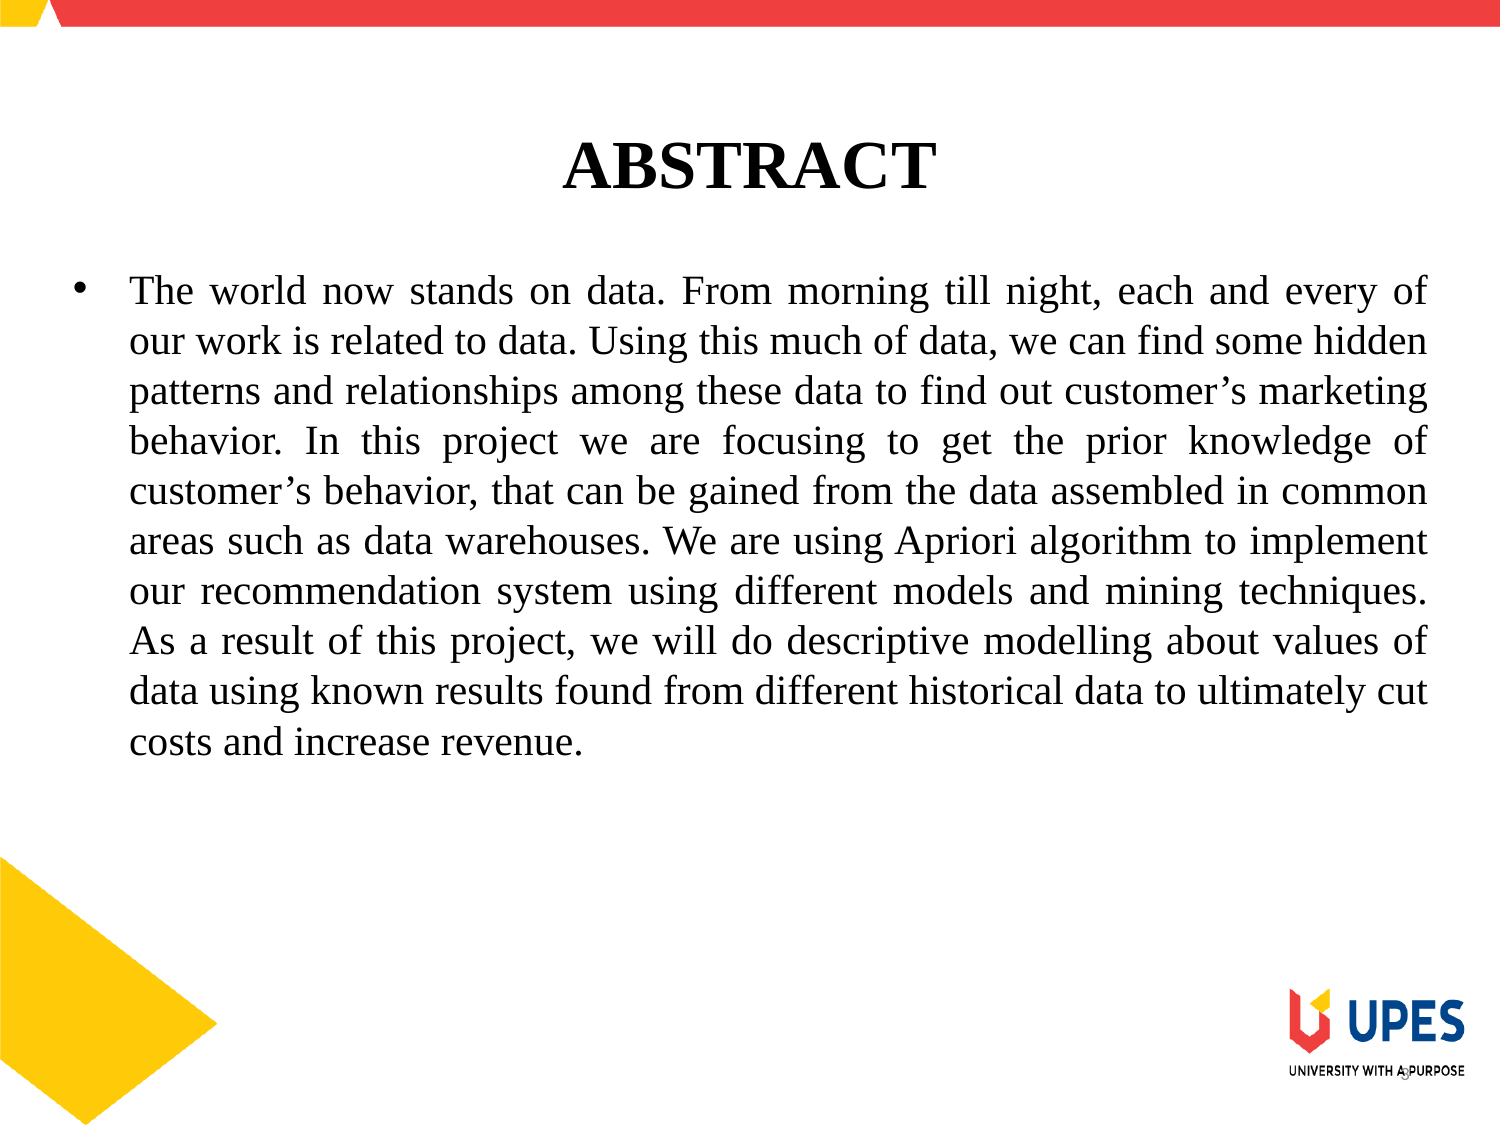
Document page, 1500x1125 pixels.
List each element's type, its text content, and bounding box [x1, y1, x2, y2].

subtitle The world now stands on data. From morning till night, each and every of our work is related to data. Using this much of data, we can find some hidden patterns and relationships among these data to find out customer’s marketing behavior. In this project we are focusing to get the prior knowledge of customer’s behavior, that can be gained from the data assembled in common areas such as data warehouses. We are using Apriori algorithm to implement our recommendation system using different models and mining techniques. As a result of this project, we will do descriptive modelling about values of data using known results found from different historical data to ultimately cut costs and increase revenue. [57, 254, 1445, 982]
slide_number 3 [1074, 1042, 1425, 1103]
title ABSTRACT [112, 81, 1388, 254]
picture [0, 0, 1500, 1125]
